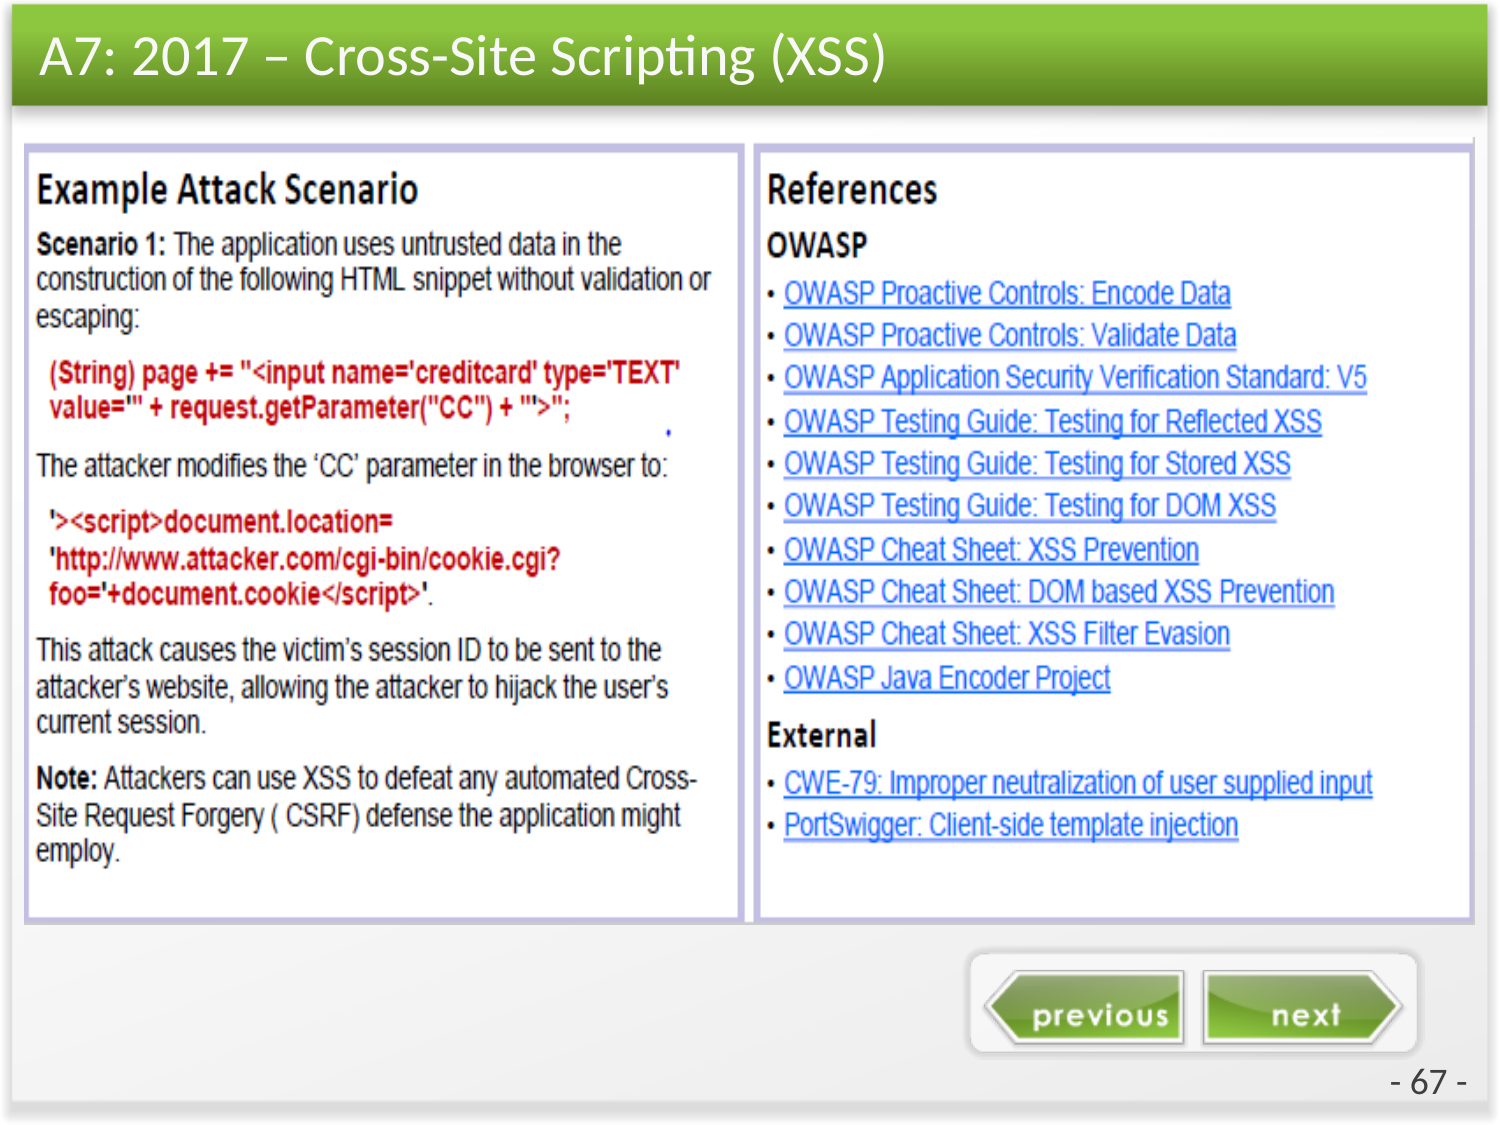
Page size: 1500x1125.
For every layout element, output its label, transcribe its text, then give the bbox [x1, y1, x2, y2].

title A7: 2017 – Cross-Site Scripting (XSS) [24, 10, 1475, 99]
slide_number - 67 - [1374, 1050, 1488, 1088]
picture [0, 0, 1500, 1125]
